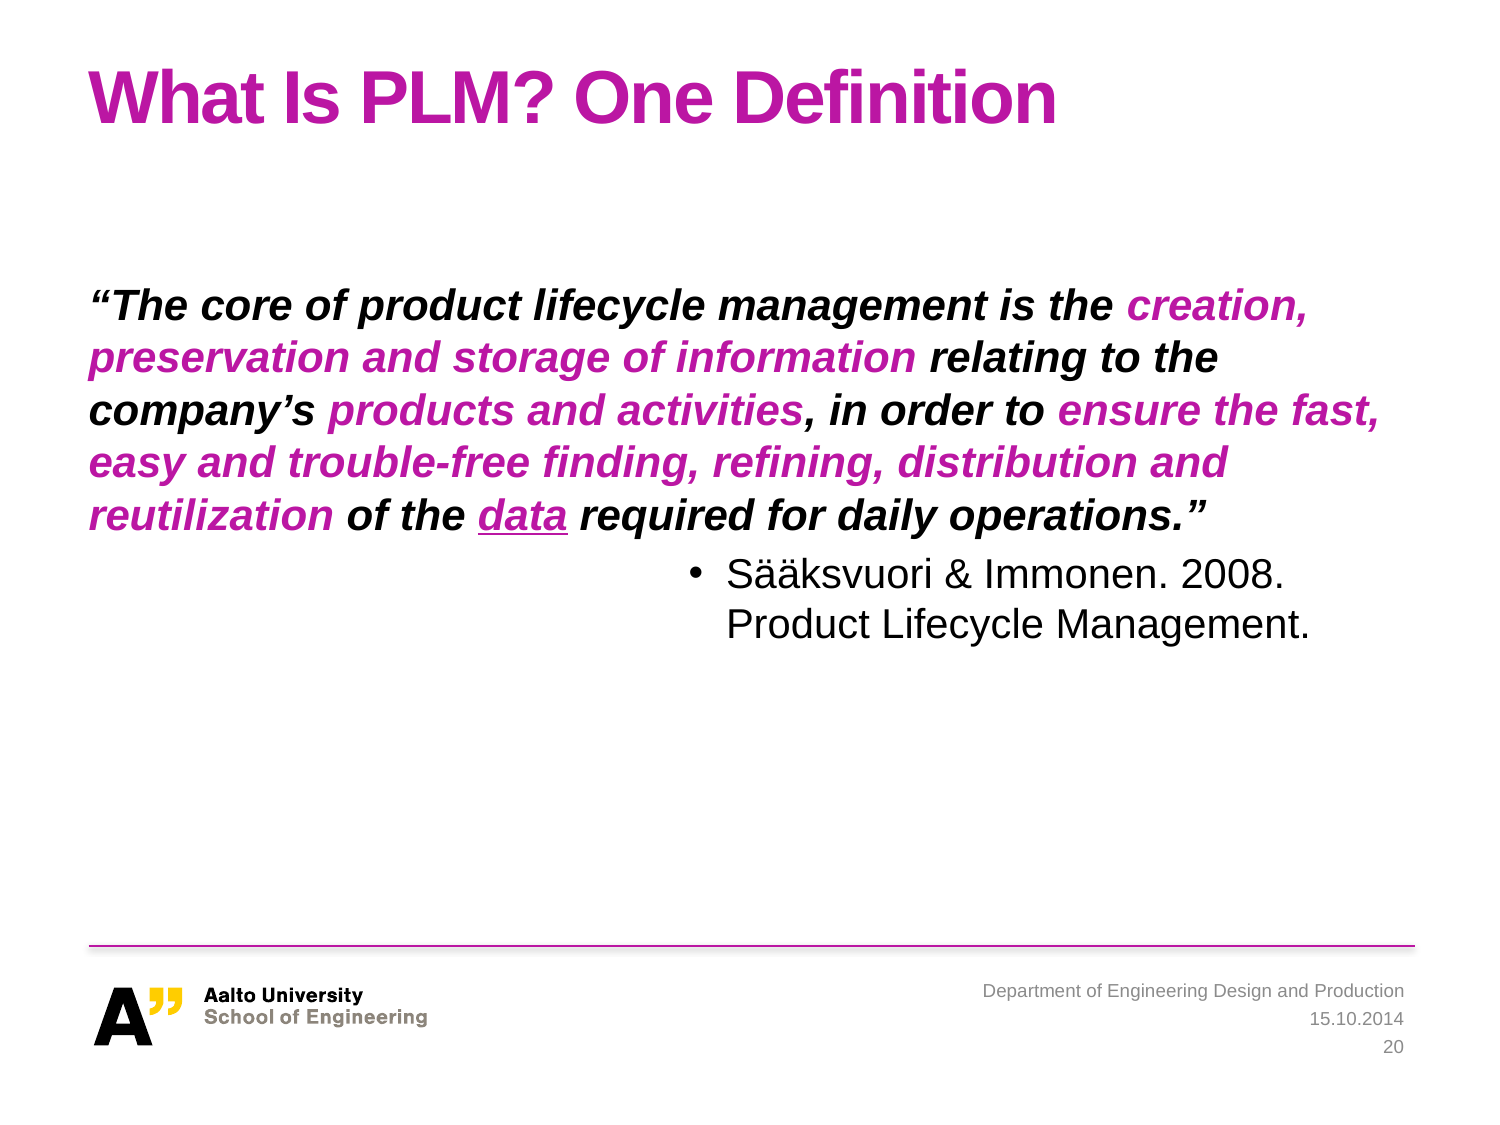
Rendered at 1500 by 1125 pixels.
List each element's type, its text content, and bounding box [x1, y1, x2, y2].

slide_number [810, 1003, 1405, 1033]
list “The core of product lifecycle management is the creation, preservation and storage of information relating to the company’s products and activities, in order to ensure the fast, easy and trouble-free finding, refining, distribution and reutilization of the data required for daily operations.” Sääksvuori & Immonen. 2008. Product Lifecycle Management. [88, 276, 1415, 905]
slide_number 20 [810, 1033, 1405, 1060]
footer Department of Engineering Design and Production [810, 976, 1405, 1003]
title What Is PLM? One Definition [88, 62, 1415, 259]
